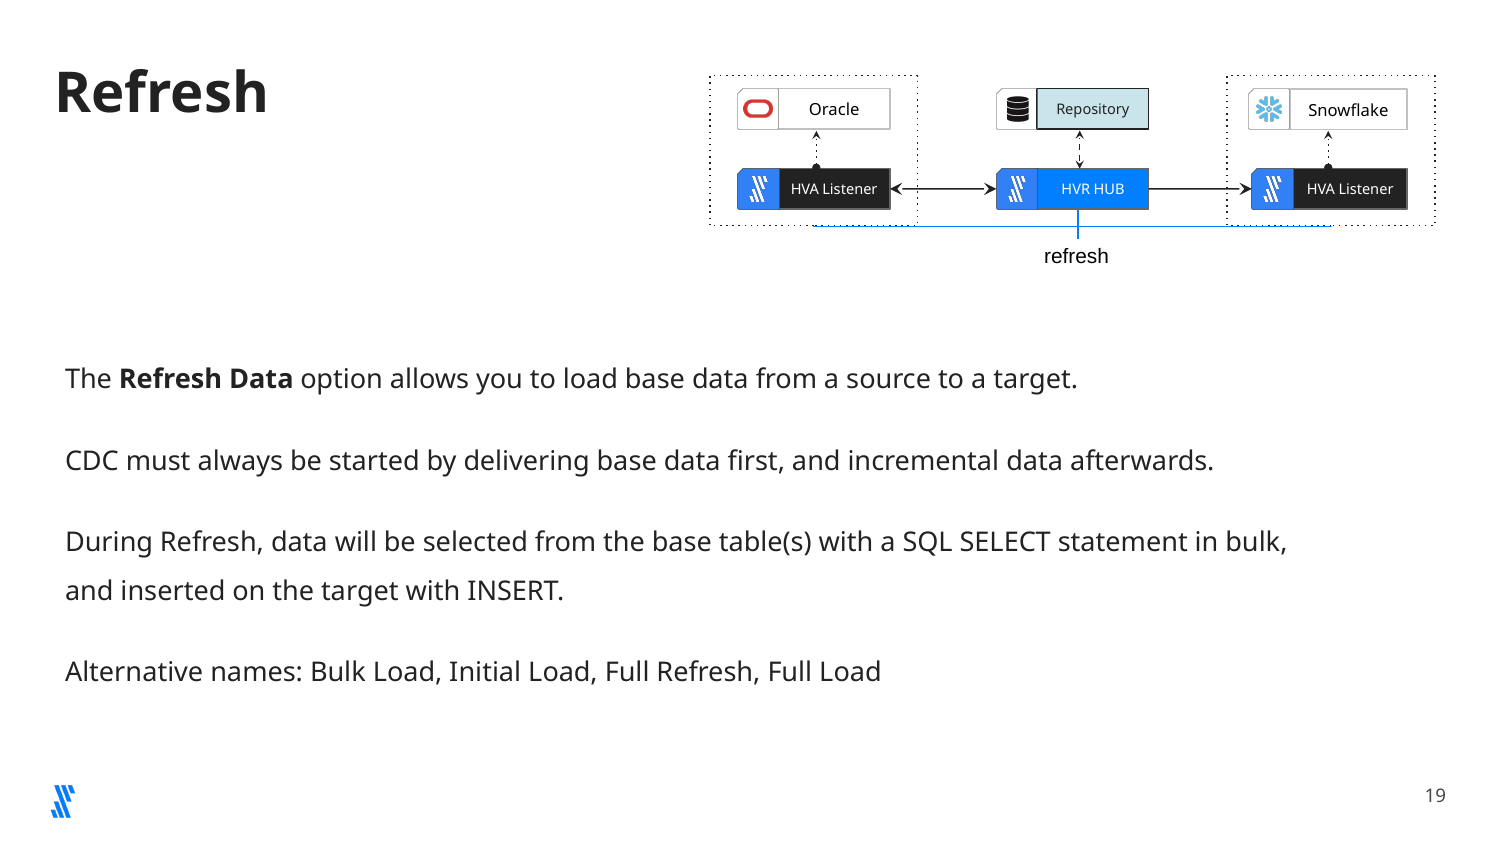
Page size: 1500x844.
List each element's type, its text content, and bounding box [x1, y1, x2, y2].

text_box Oracle [780, 88, 890, 129]
picture [1004, 93, 1031, 124]
text_box Repository [1077, 88, 1149, 130]
text_box Snowflake [1292, 88, 1407, 130]
slide_number ‹#› [1408, 773, 1446, 820]
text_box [1077, 167, 1149, 210]
picture [43, 778, 82, 825]
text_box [1251, 167, 1408, 210]
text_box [736, 87, 779, 130]
text_box [709, 75, 918, 226]
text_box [996, 167, 1068, 210]
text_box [1248, 87, 1291, 130]
title Refresh [54, 56, 457, 148]
text_box refresh [1029, 229, 1068, 280]
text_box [995, 87, 1038, 130]
text_box [1227, 75, 1435, 226]
text_box Repository [1039, 88, 1068, 130]
text_box The Refresh Data option allows you to load base data from a source to a target. CDC must always be started by delivering base data first, and incremental data afterwards. During Refresh, data will be selected from the base table(s) with a SQL SELECT statement in bulk, and inserted on the target with INSERT. Alternative names: Bulk Load, Initial Load, Full Refresh, Full Load [50, 330, 1316, 702]
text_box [737, 167, 891, 210]
text_box refresh [1077, 229, 1147, 280]
